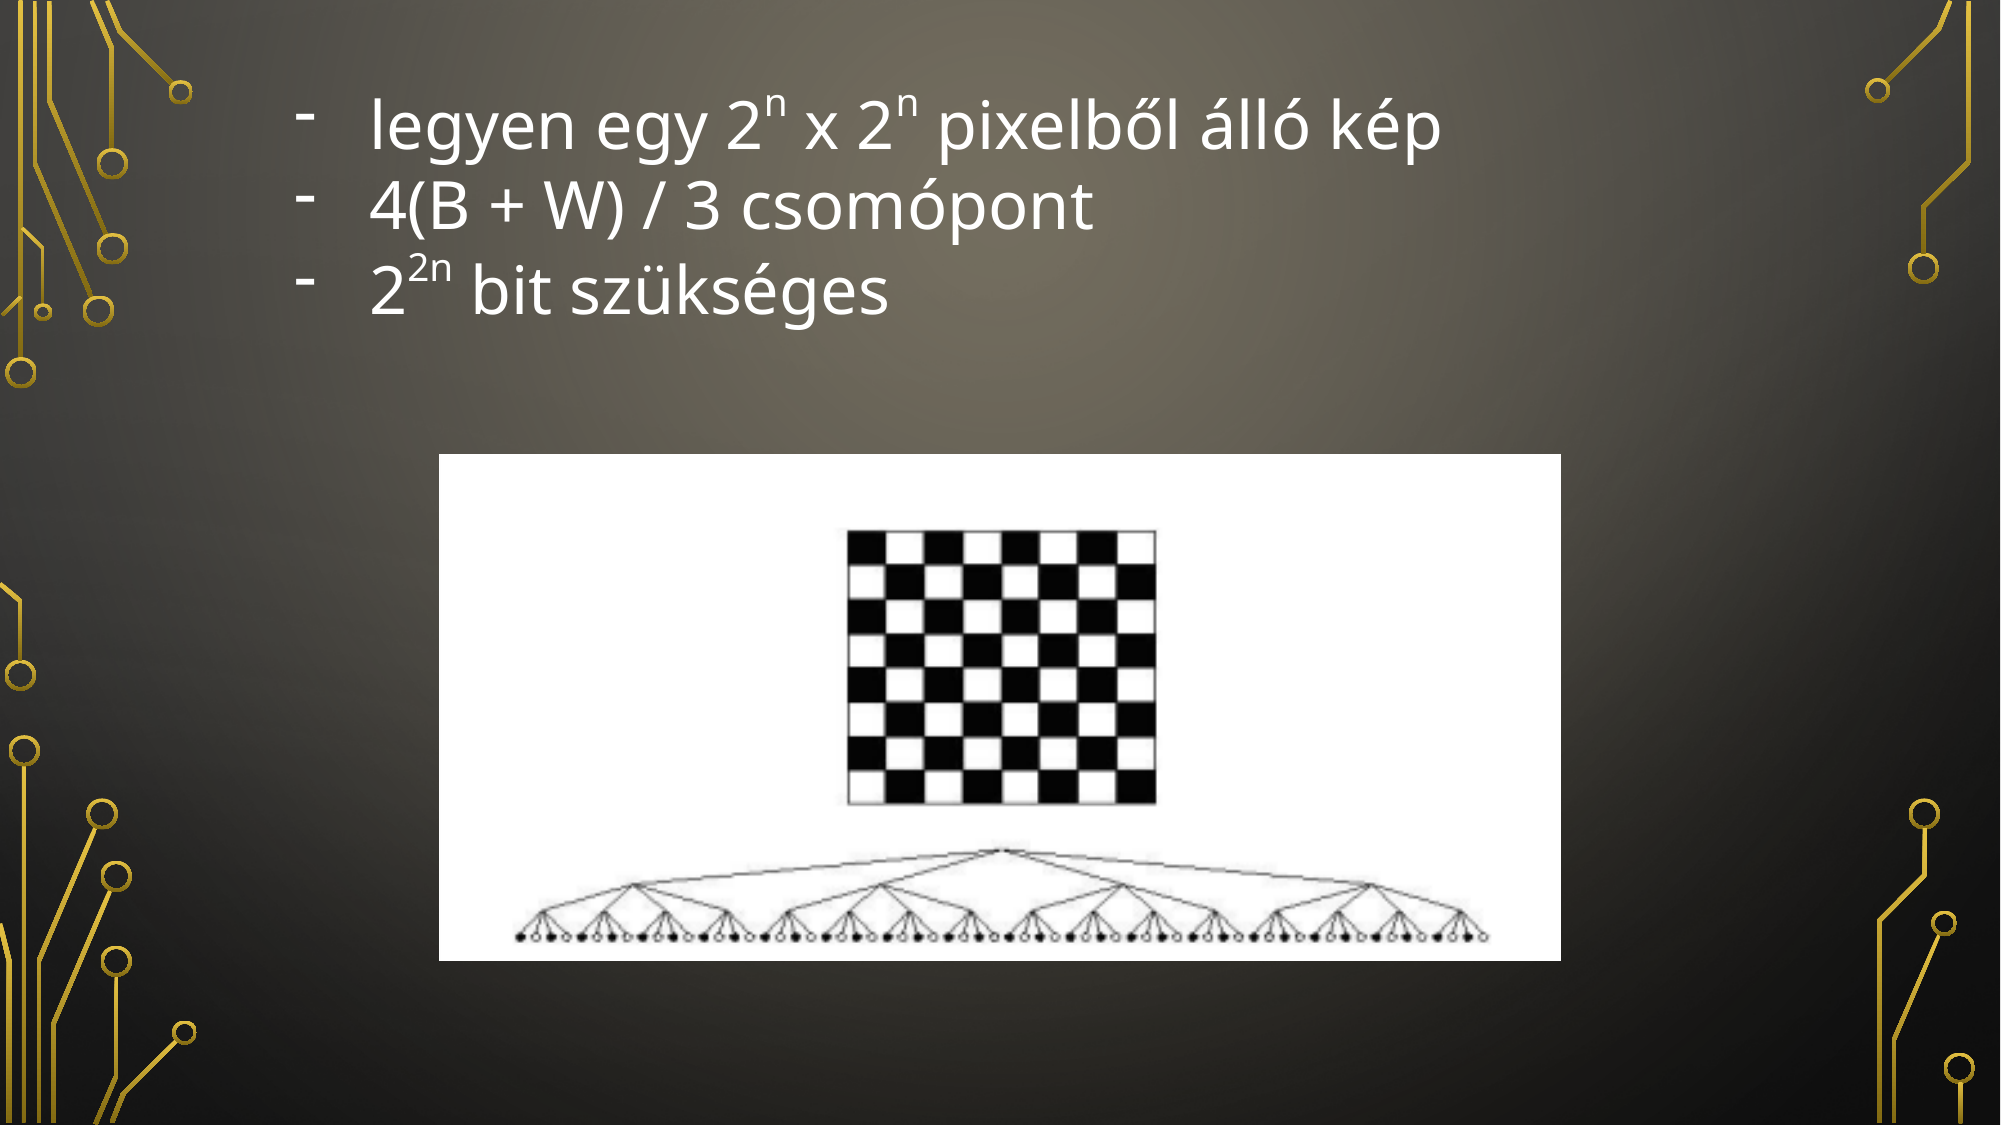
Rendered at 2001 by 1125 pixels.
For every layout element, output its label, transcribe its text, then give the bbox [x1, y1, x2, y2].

picture [439, 454, 1561, 962]
text_box legyen egy 2n x 2n pixelből álló kép 4(B + W) / 3 csomópont 22n bit szükséges [279, 70, 1532, 336]
